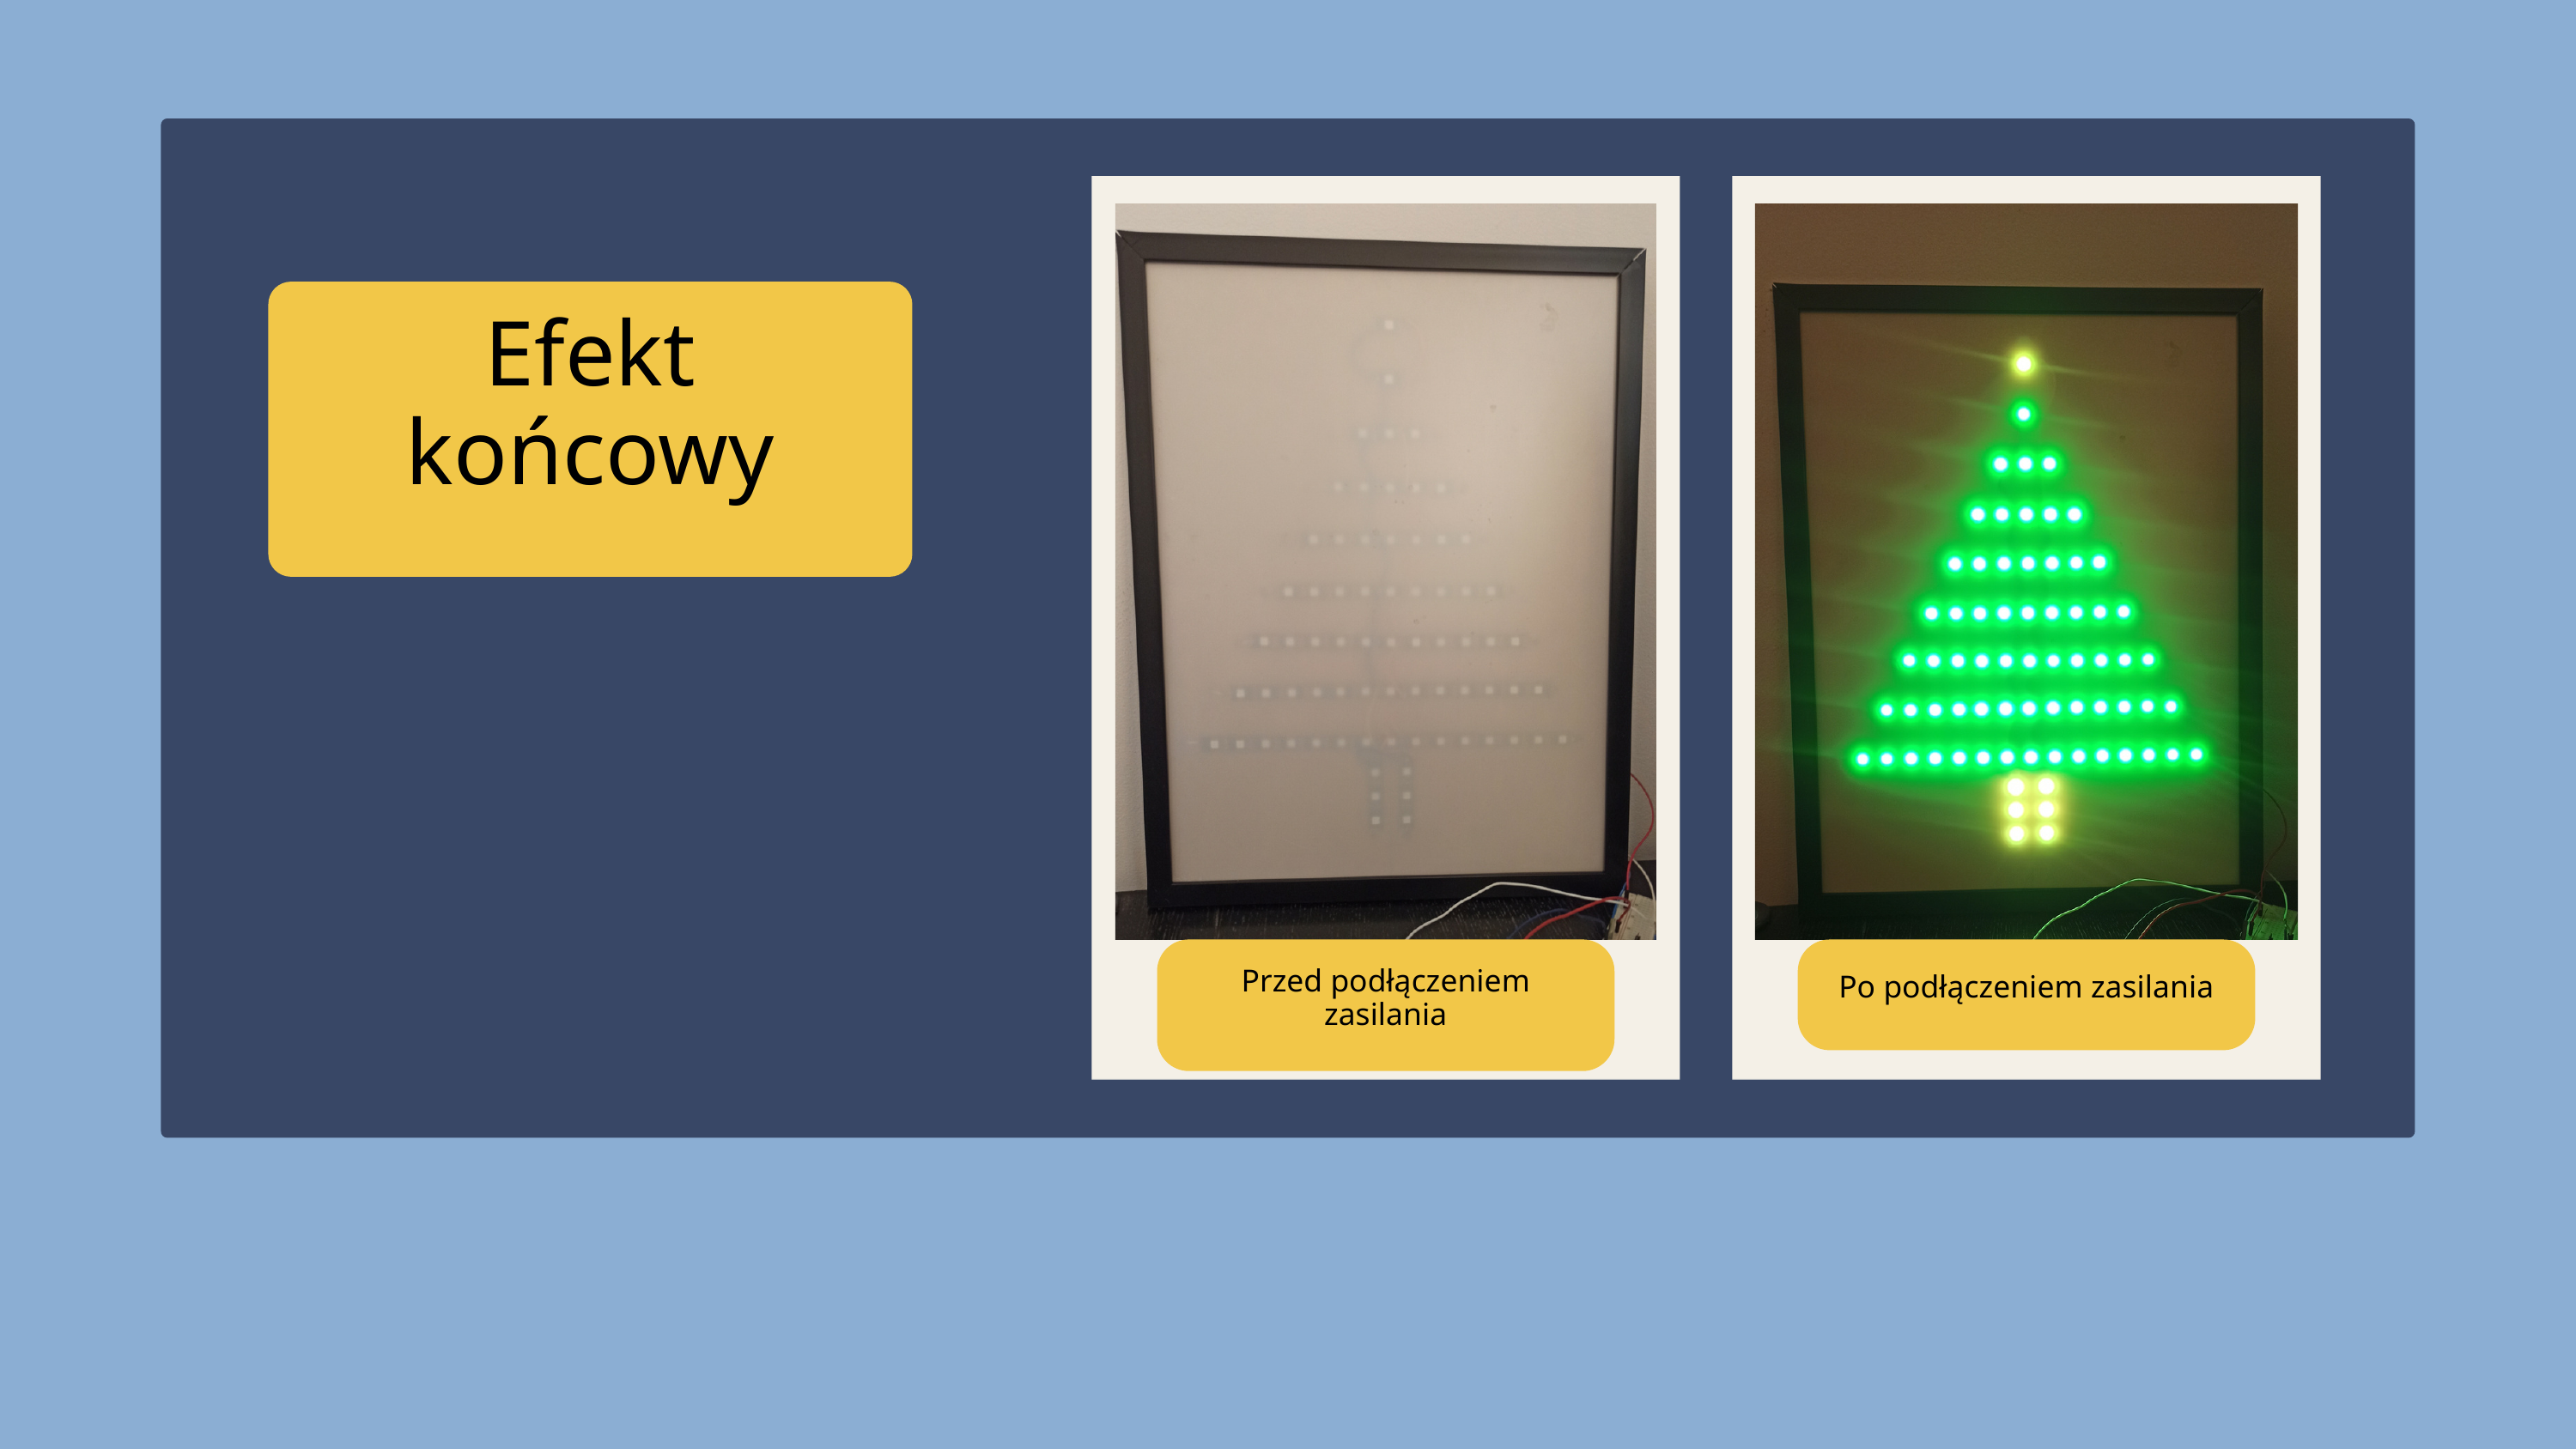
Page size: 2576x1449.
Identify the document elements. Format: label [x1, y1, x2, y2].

text_box [1091, 176, 1680, 1081]
text_box [161, 118, 2415, 1138]
text_box [1732, 176, 2321, 1081]
text_box [1157, 939, 1615, 1071]
text_box [268, 281, 913, 578]
text_box [1797, 939, 2256, 1051]
